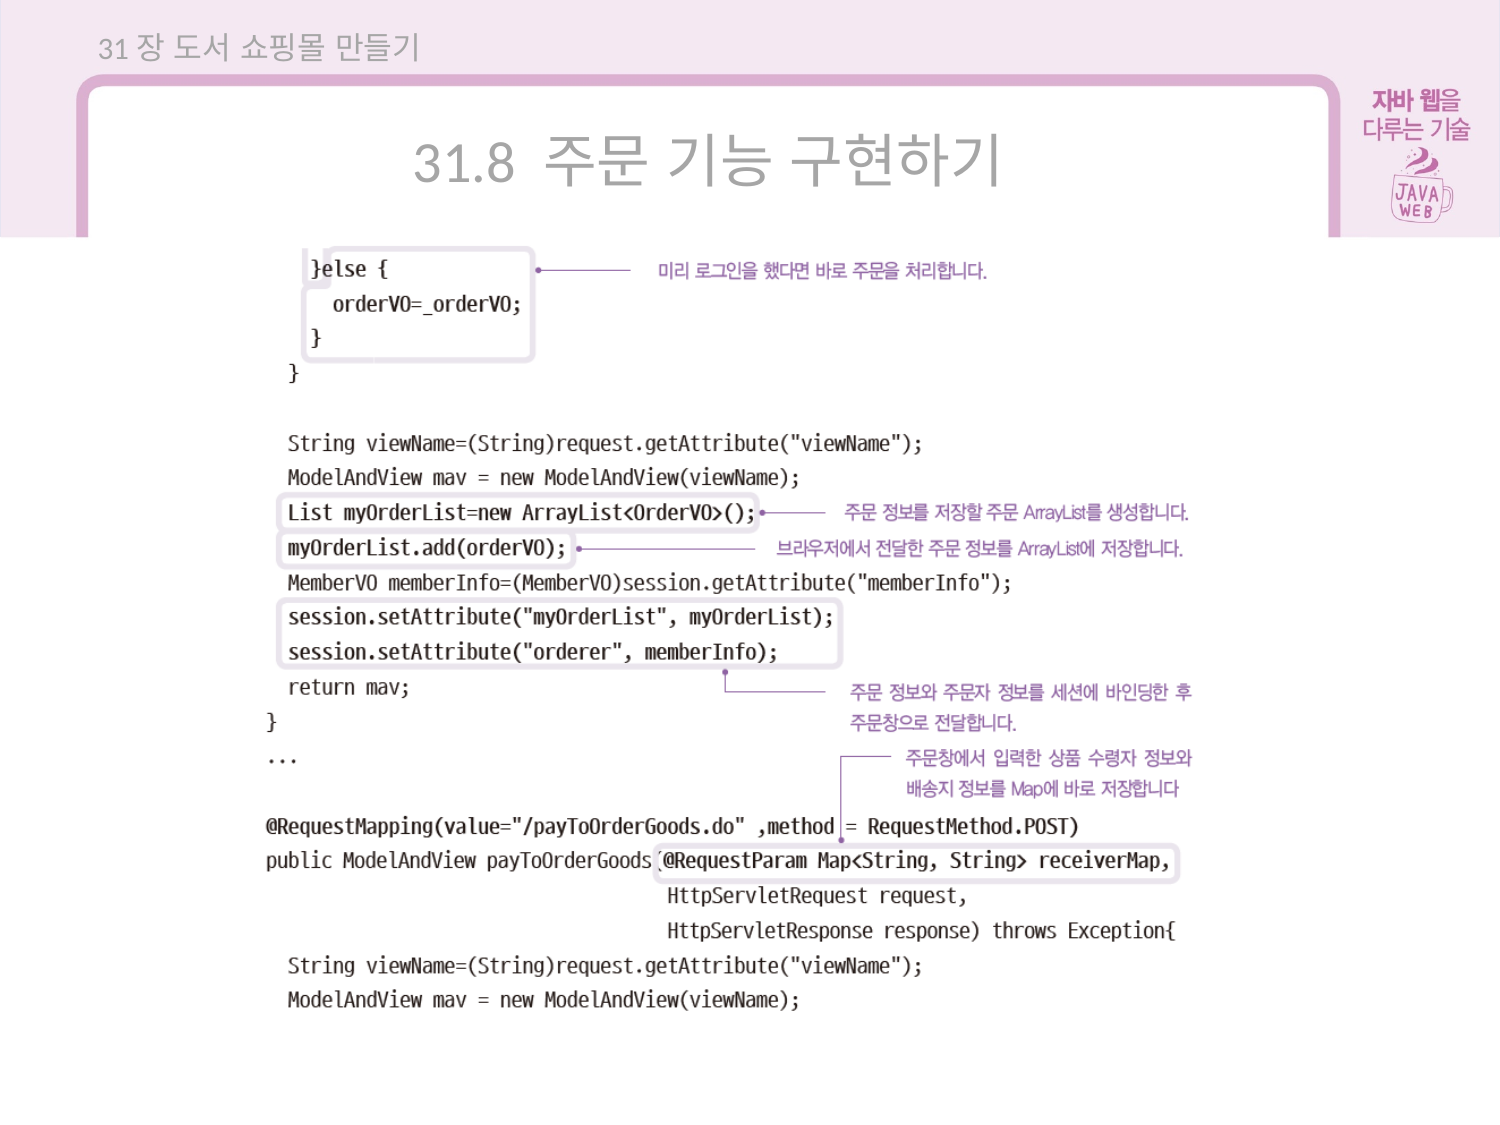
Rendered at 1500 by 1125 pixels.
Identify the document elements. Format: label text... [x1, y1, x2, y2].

picture [0, 0, 1500, 1125]
text_box 31.8 주문 기능 구현하기 [96, 117, 1321, 202]
text_box 31장 도서 쇼핑몰 만들기 [82, 0, 1133, 74]
